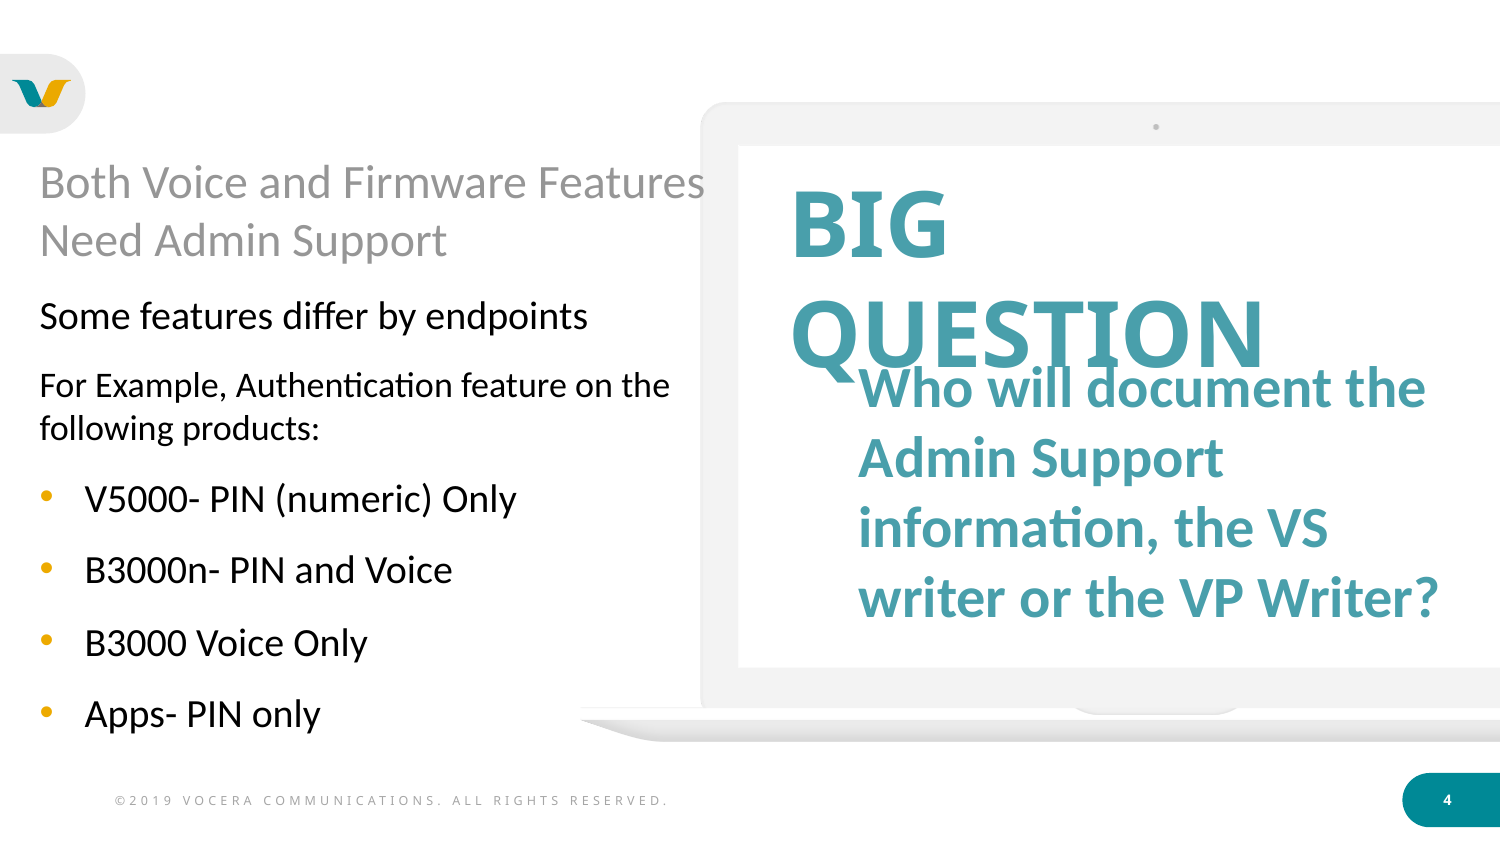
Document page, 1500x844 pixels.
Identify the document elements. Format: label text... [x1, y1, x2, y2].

picture [750, 102, 1500, 742]
text_box Who will document the Admin Support information, the VS writer or the VP Writer? [843, 341, 1500, 637]
text_box BIG QUESTION [773, 158, 1454, 394]
list Both Voice and Firmware Features Need Admin Support Some features differ by endpoints For Example, Authentication feature on the following products: V5000- PIN (numeric) Only B3000n- PIN and Voice B3000 Voice Only Apps- PIN only [39, 69, 750, 743]
